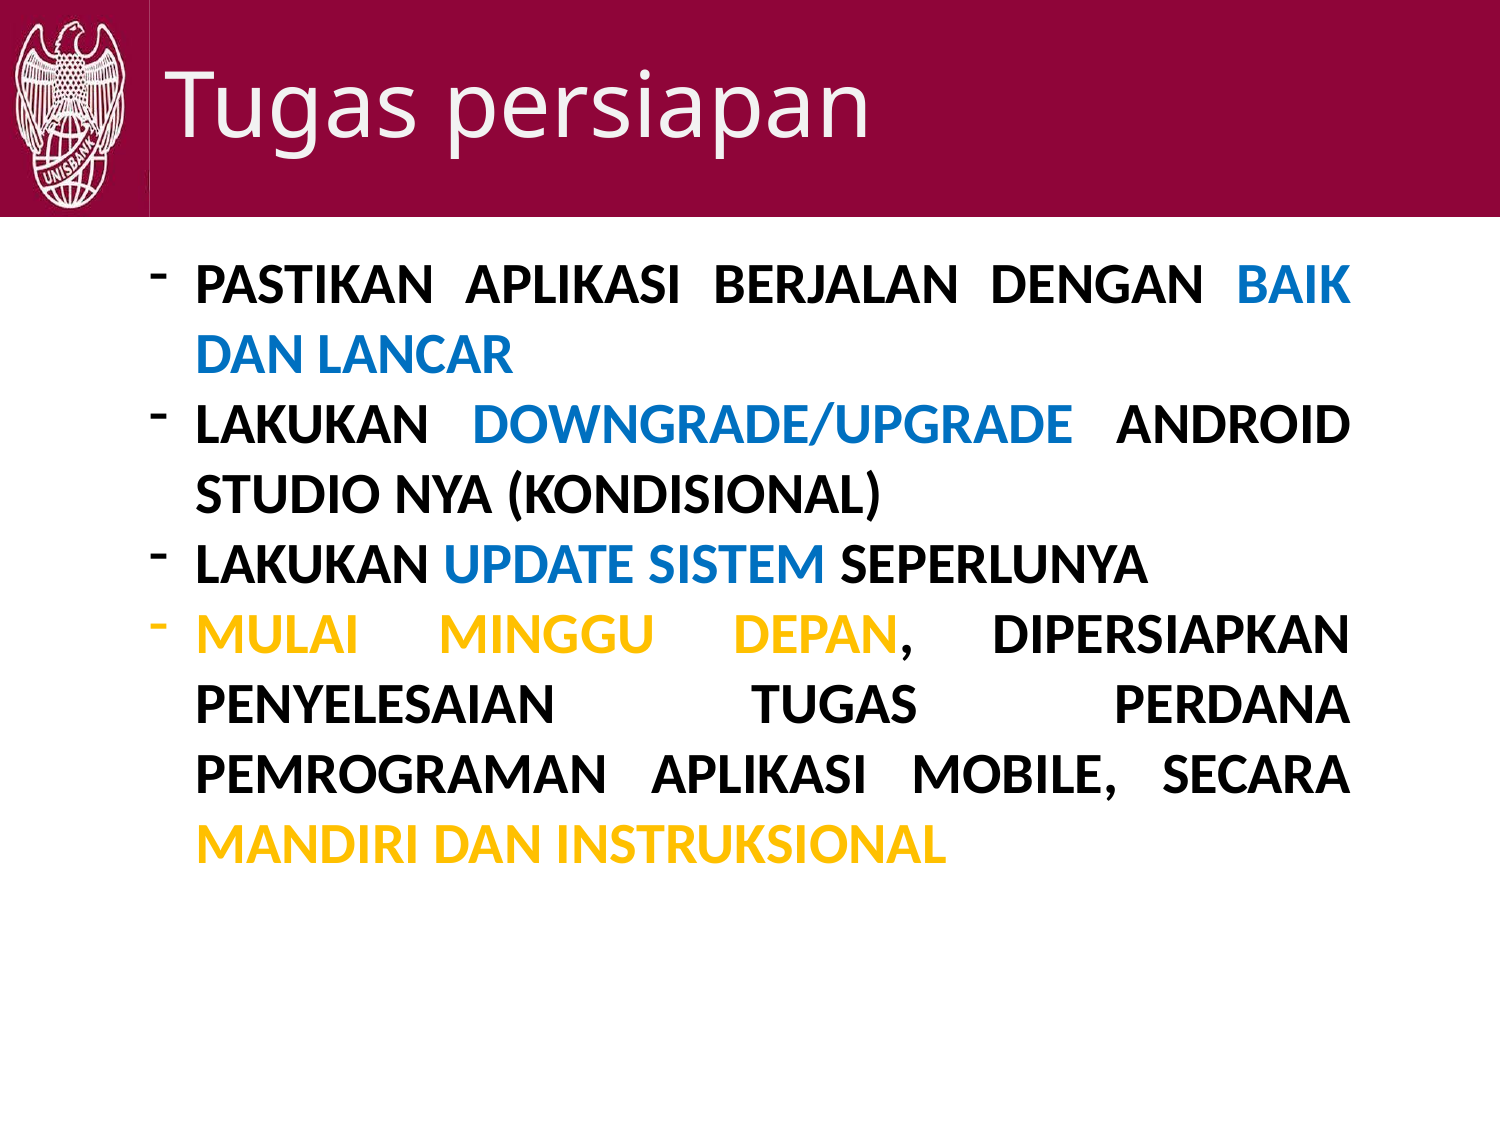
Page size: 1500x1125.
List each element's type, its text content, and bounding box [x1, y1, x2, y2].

title Tugas persiapan [149, 0, 1500, 217]
picture [0, 0, 149, 217]
text_box PASTIKAN APLIKASI BERJALAN DENGAN BAIK DAN LANCAR LAKUKAN DOWNGRADE/UPGRADE ANDROID STUDIO NYA (KONDISIONAL) LAKUKAN UPDATE SISTEM SEPERLUNYA MULAI MINGGU DEPAN, DIPERSIAPKAN PENYELESAIAN TUGAS PERDANA PEMROGRAMAN APLIKASI MOBILE, SECARA MANDIRI DAN INSTRUKSIONAL [133, 237, 1366, 883]
